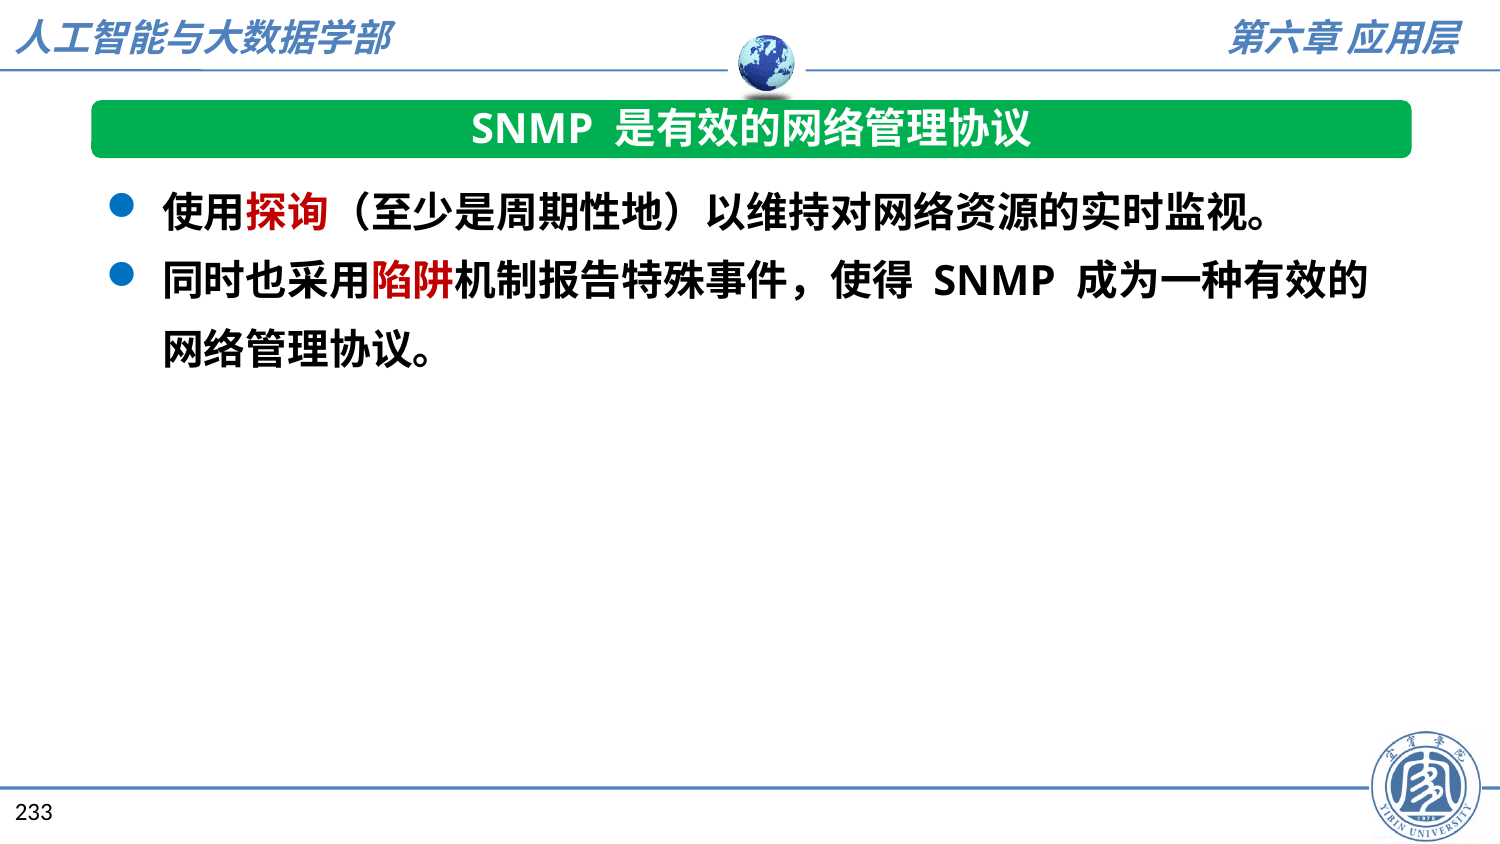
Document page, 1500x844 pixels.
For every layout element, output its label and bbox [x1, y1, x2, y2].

picture [736, 33, 796, 94]
text_box [91, 94, 1412, 381]
slide_number [0, 787, 350, 833]
